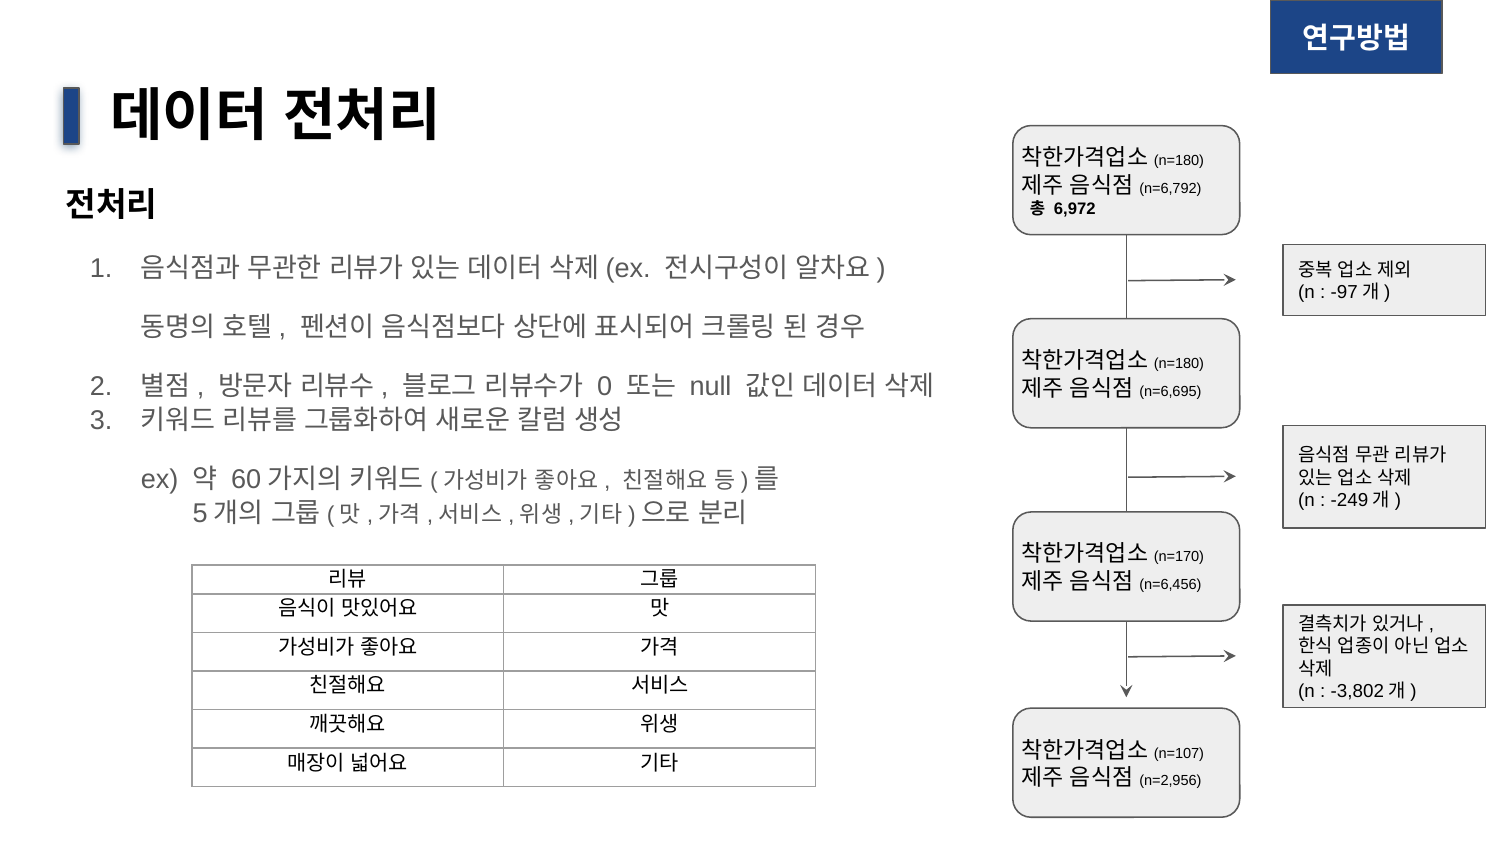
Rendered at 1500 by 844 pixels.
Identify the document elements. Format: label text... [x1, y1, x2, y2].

table_cell 음식이 맛있어요 [193, 595, 503, 632]
text_box 착한가격업소(n=170) 제주 음식점(n=6,456) [1130, 511, 1240, 622]
table_cell 가성비가 좋아요 [193, 633, 503, 670]
table_cell 기타 [504, 749, 815, 786]
text_box 착한가격업소(n=180) 제주 음식점(n=6,695) [1130, 318, 1240, 428]
table_cell 친절해요 [193, 672, 503, 709]
text_box 결측치가 있거나, 한식 업종이 아닌 업소 삭제 (n : -3,802개) [1283, 605, 1486, 708]
text_box 중복 업소 제외 (n : -97개) [1283, 244, 1486, 316]
table_cell 위생 [504, 710, 815, 747]
text_box 연구방법 [1270, 0, 1443, 74]
table_header 그룹 [504, 566, 815, 593]
text_box 음식점 무관 리뷰가 있는 업소 삭제 (n : -249개) [1283, 425, 1486, 529]
table_cell 가격 [504, 633, 815, 670]
text_box 착한가격업소(n=180) 제주 음식점(n=6,695) [1012, 318, 1121, 428]
text_box 착한가격업소(n=107) 제주 음식점(n=2,956) [1012, 708, 1240, 818]
table_cell 깨끗해요 [193, 710, 503, 747]
text_box 착한가격업소(n=170) 제주 음식점(n=6,456) [1012, 511, 1121, 622]
text_box [63, 88, 79, 145]
text_box 착한가격업소(n=180) 제주 음식점(n=6,792) 총 6,972 [1012, 125, 1240, 235]
table_cell 서비스 [504, 672, 815, 709]
table_cell 맛 [504, 595, 815, 632]
table_header 리뷰 [193, 566, 503, 593]
title 데이터 전처리 [51, 69, 1449, 164]
list 전처리 음식점과 무관한 리뷰가 있는 데이터 삭제(ex. 전시구성이 알차요) 동명의 호텔, 펜션이 음식점보다 상단에 표시되어 크롤링 된 경우 별점, 방문자 리뷰수, 블로그 리뷰수가 0 또는 null 값인 데이터 삭제 키워드 리뷰를 그룹화하여 새로운 칼럼 생성 ex) 약 60가지의 키워드(가성비가 좋아요, 친절해요 등)를 5개의 그룹(맛,가격,서비스,위생,기타)으로 분리 [51, 166, 1449, 844]
table_cell 매장이 넓어요 [193, 749, 503, 786]
